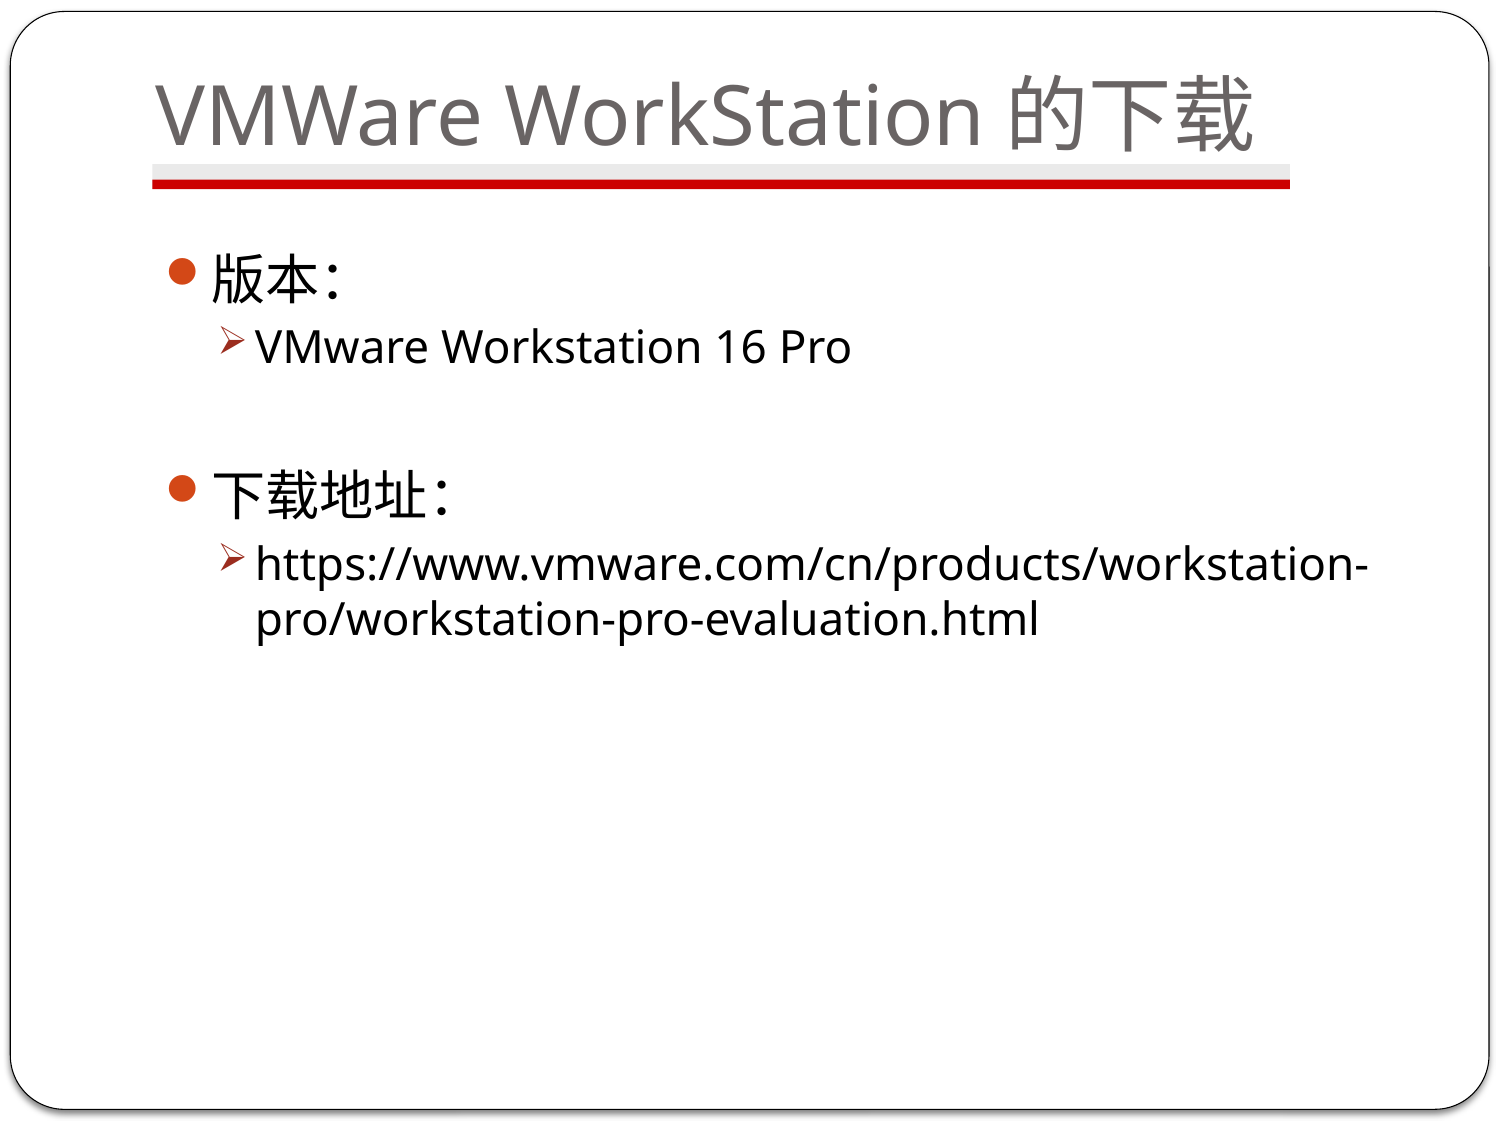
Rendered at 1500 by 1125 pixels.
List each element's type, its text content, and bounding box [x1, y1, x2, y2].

list 版本： VMware Workstation 16 Pro 下载地址： https://www.vmware.com/cn/products/workstation-pro/workstation-pro-evaluation.html [150, 237, 1425, 988]
title VMWare WorkStation的下载 [140, 70, 1409, 178]
